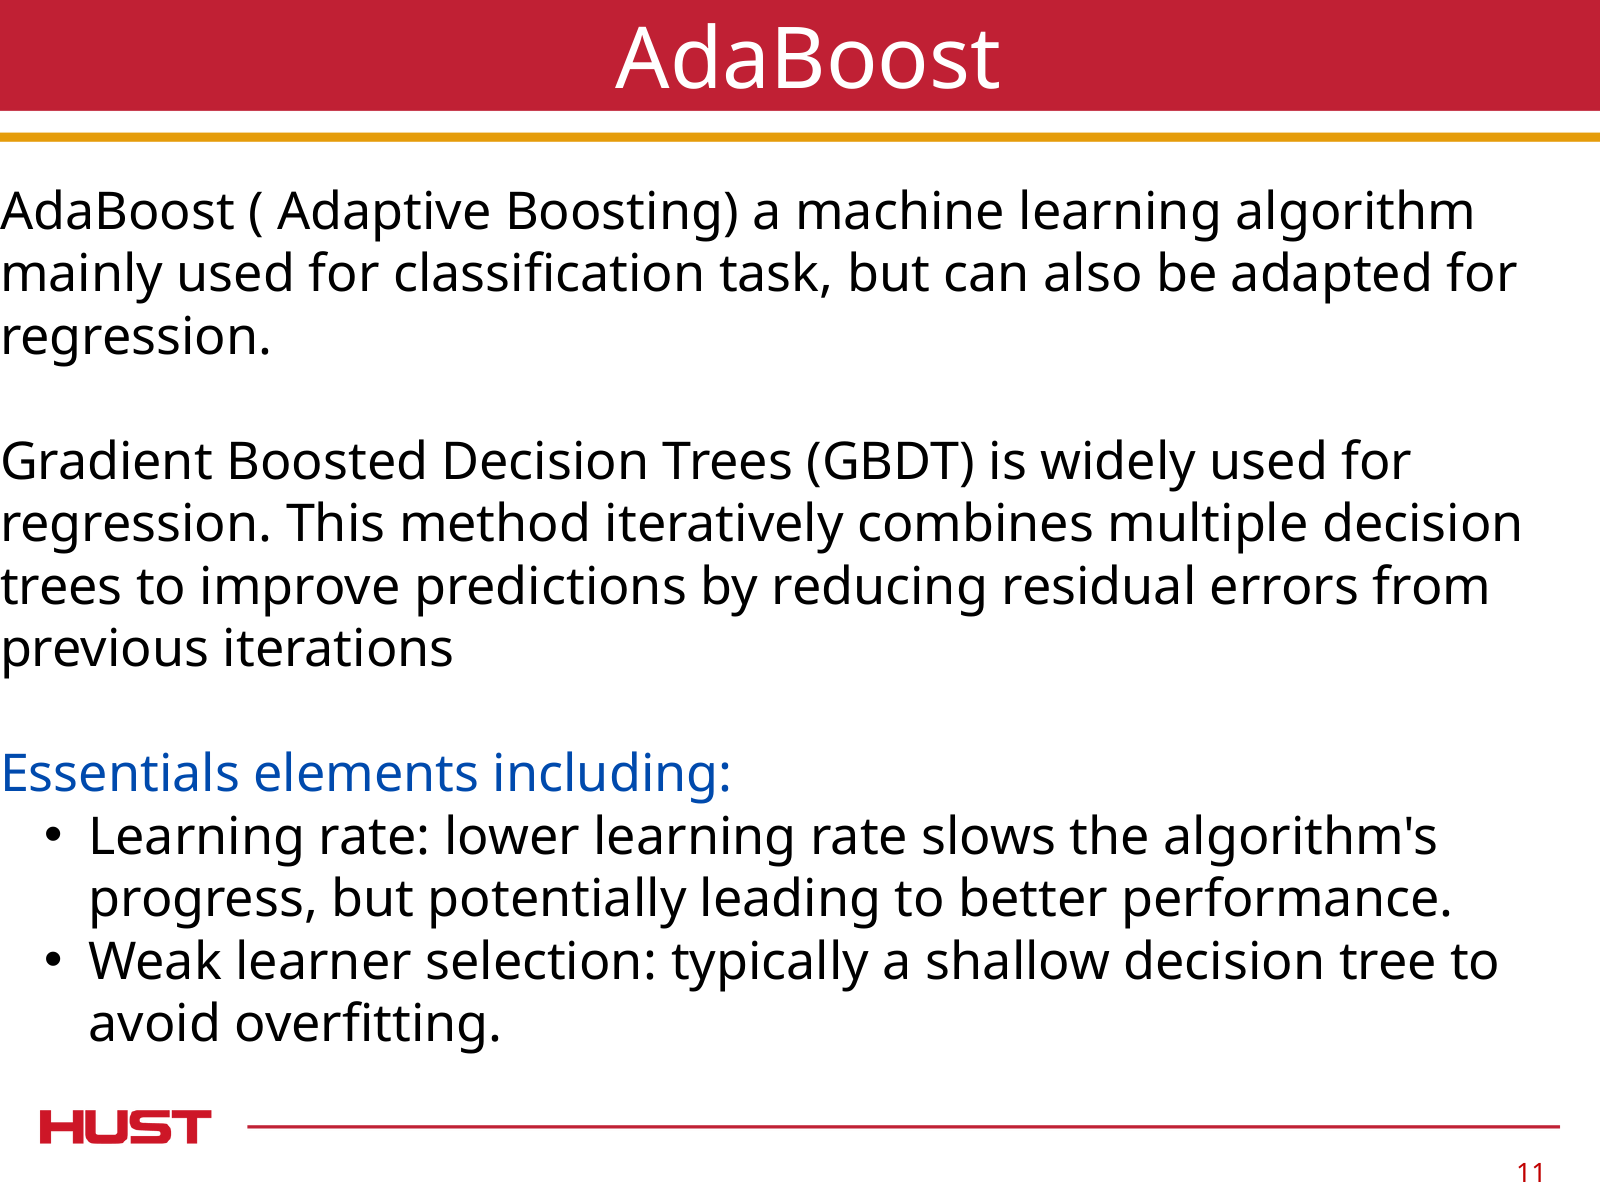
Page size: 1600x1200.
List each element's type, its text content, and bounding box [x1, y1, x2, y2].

text_box AdaBoost [17, 0, 1600, 106]
text_box 11 [1216, 1155, 1547, 1188]
text_box [0, 0, 1600, 177]
text_box AdaBoost ( Adaptive Boosting) a machine learning algorithm mainly used for classification task, but can also be adapted for regression. Gradient Boosted Decision Trees (GBDT) is widely used for regression. This method iteratively combines multiple decision trees to improve predictions by reducing residual errors from previous iterations Essentials elements including: Learning rate: lower learning rate slows the algorithm's progress, but potentially leading to better performance. Weak learner selection: typically a shallow decision tree to avoid overfitting. [0, 177, 1600, 1053]
text_box [0, 1053, 1600, 1200]
